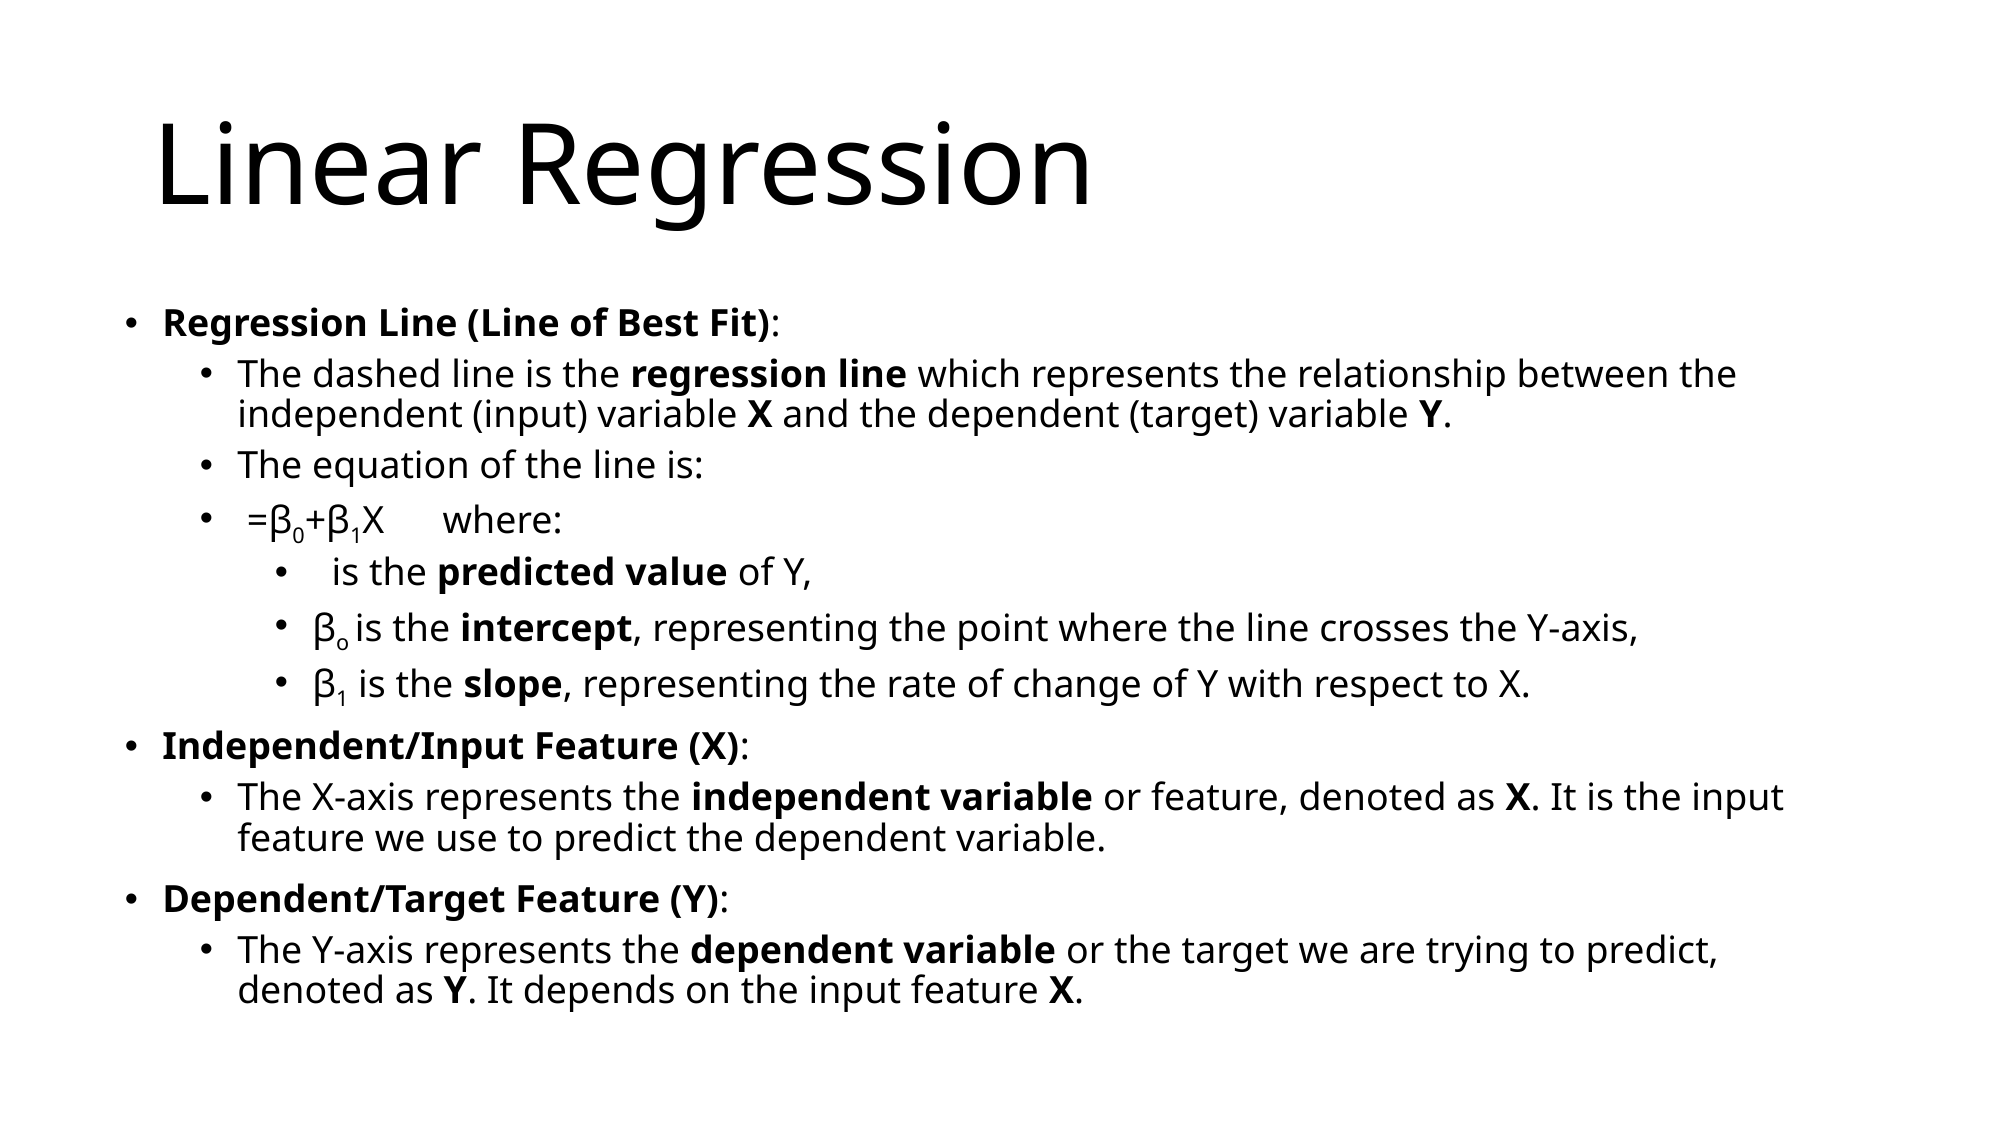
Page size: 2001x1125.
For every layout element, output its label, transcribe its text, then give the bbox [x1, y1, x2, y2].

title Linear Regression [137, 59, 1863, 278]
